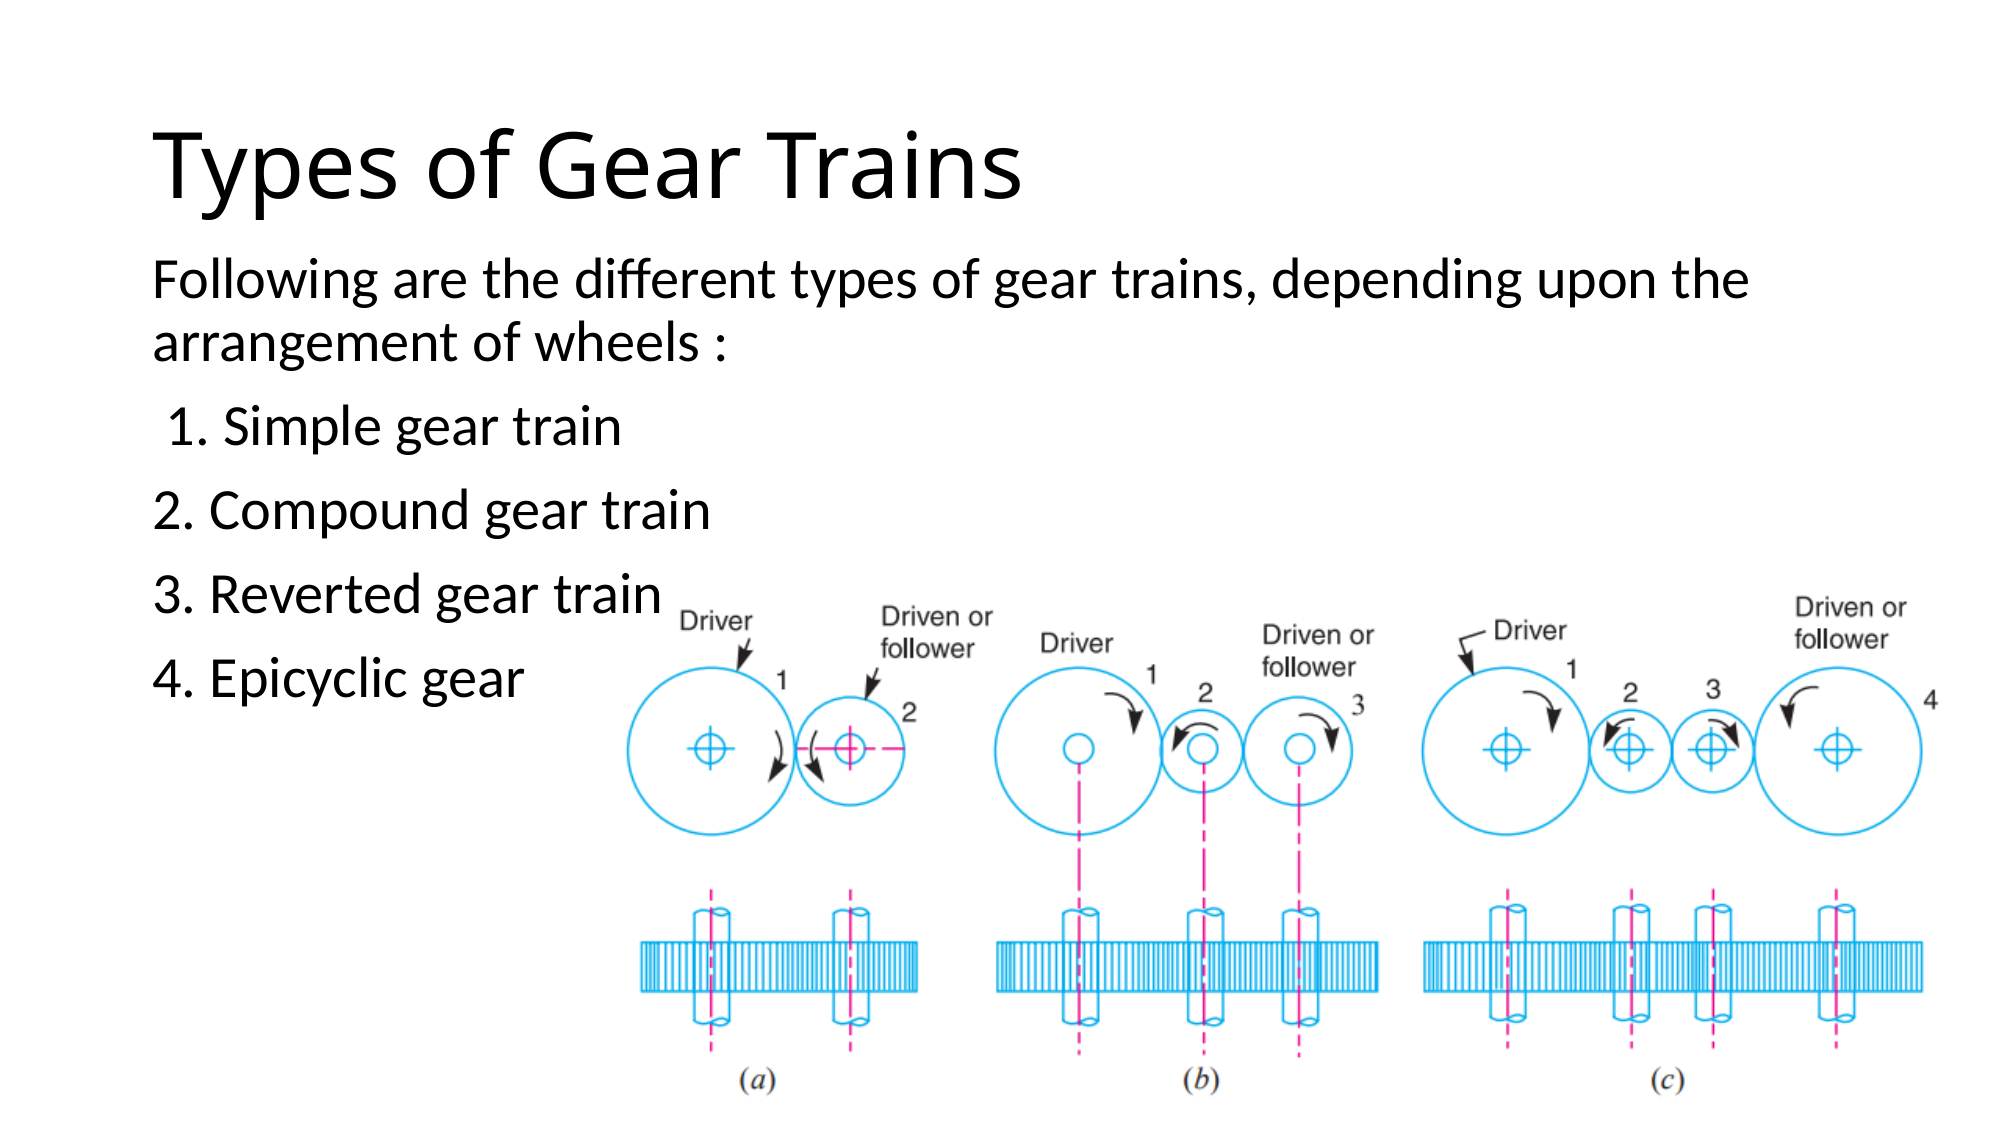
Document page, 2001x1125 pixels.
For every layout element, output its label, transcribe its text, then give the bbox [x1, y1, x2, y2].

picture [621, 591, 1979, 1106]
list Following are the different types of gear trains, depending upon the arrangement of wheels : 1. Simple gear train 2. Compound gear train 3. Reverted gear train 4. Epicyclic gear [137, 241, 1863, 955]
title Types of Gear Trains [137, 59, 1863, 241]
